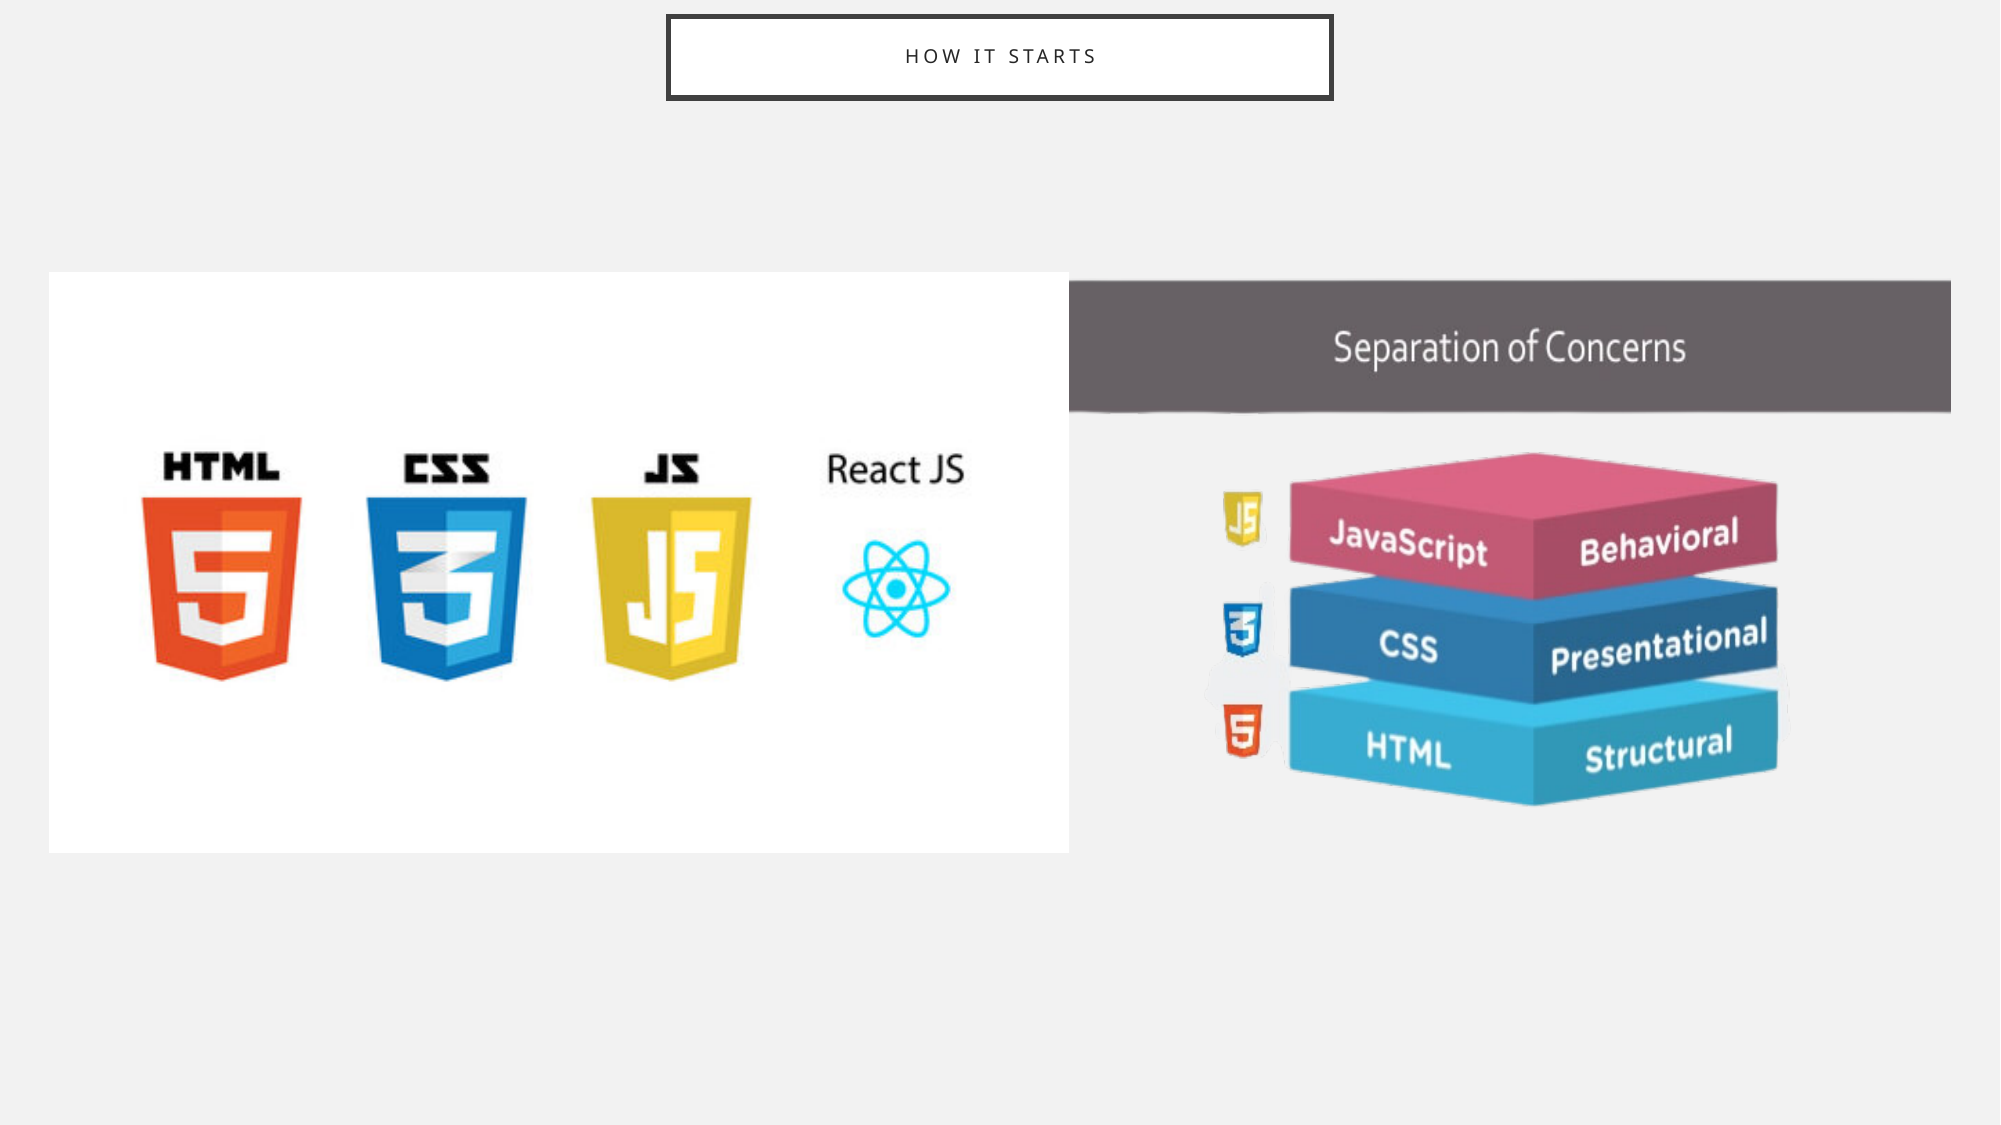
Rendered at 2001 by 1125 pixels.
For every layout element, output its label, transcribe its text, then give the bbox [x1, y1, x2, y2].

picture [48, 270, 1951, 853]
title HOW IT STARTS [666, 14, 1334, 101]
